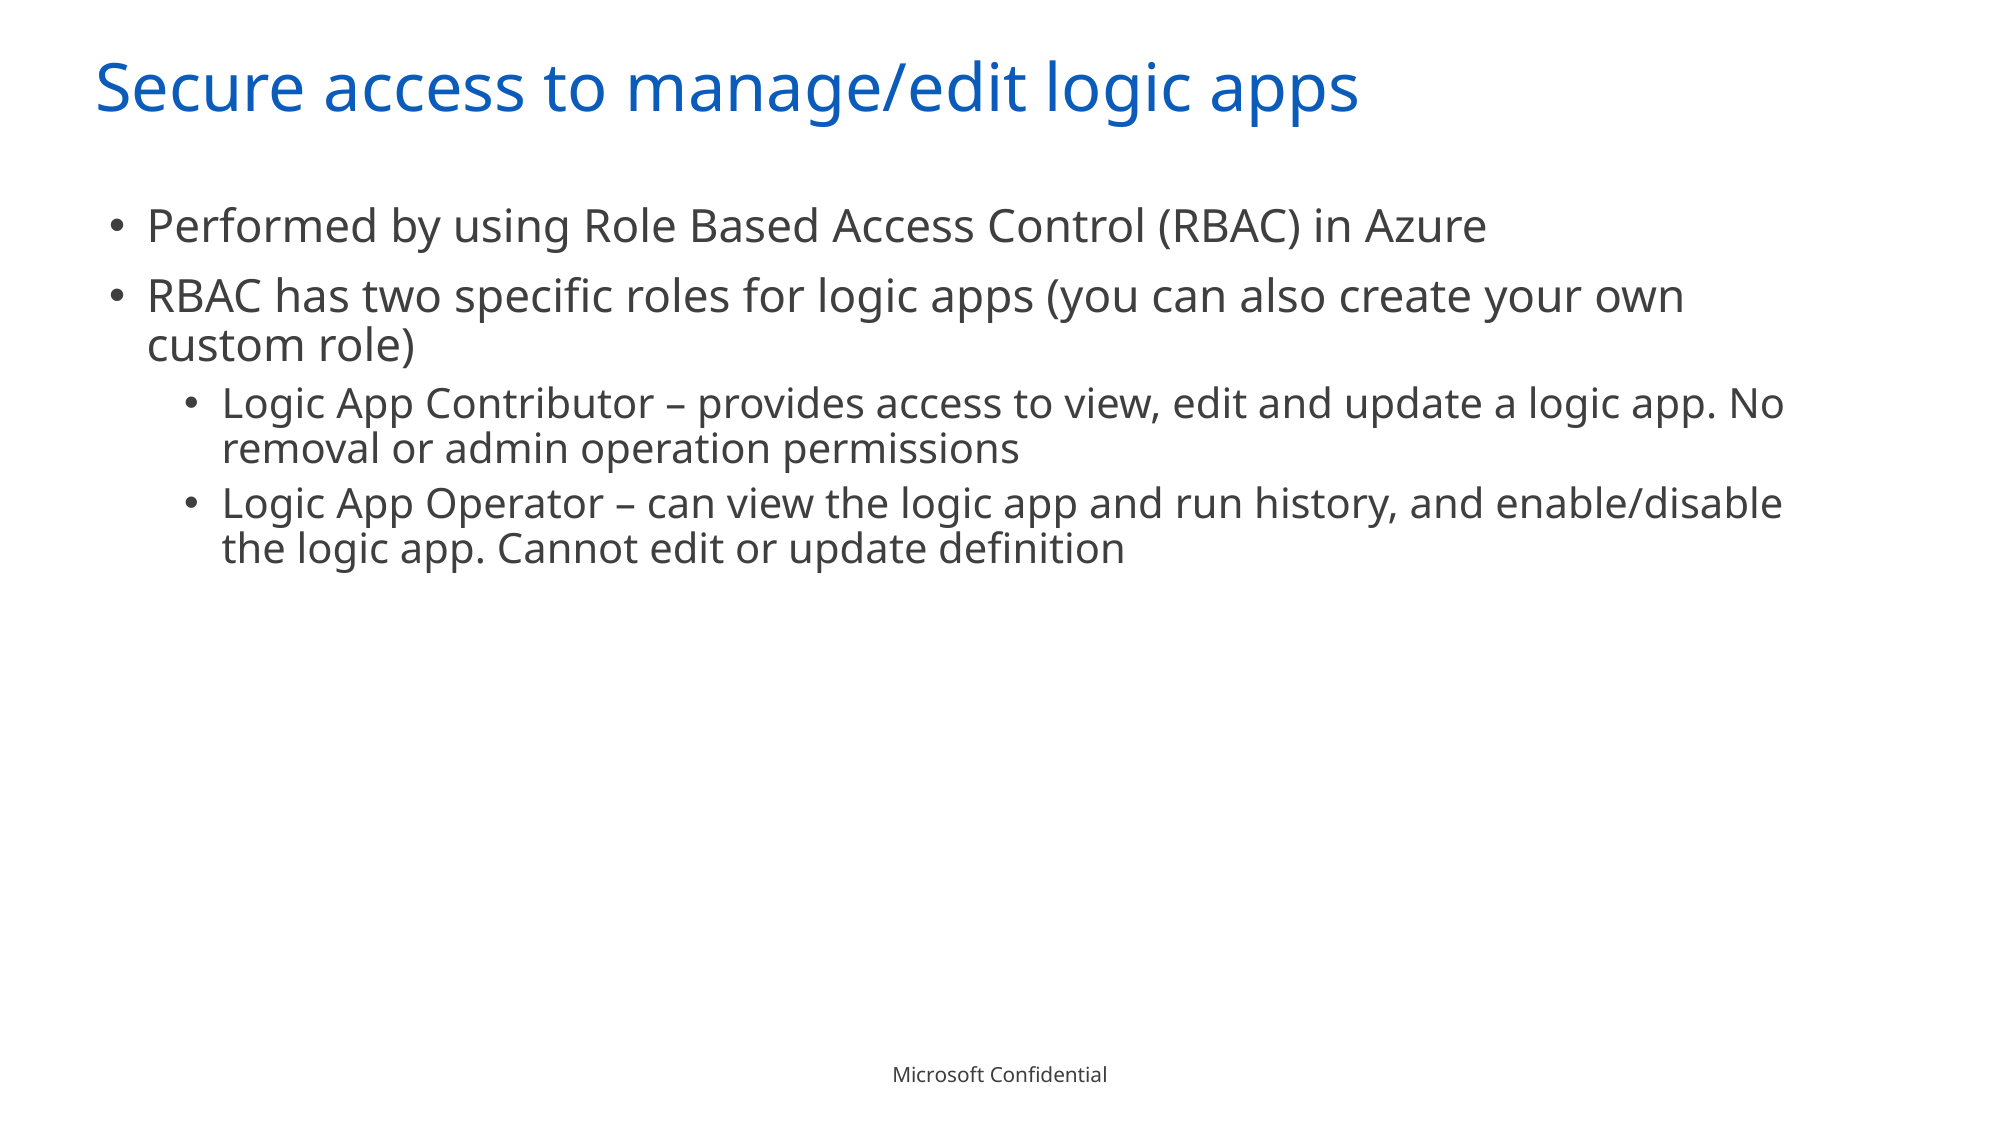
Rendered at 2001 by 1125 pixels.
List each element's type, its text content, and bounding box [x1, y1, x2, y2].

title Secure access to manage/edit logic apps [79, 37, 1805, 143]
list Performed by using Role Based Access Control (RBAC) in Azure RBAC has two specific roles for logic apps (you can also create your own custom role) Logic App Contributor – provides access to view, edit and update a logic app. No removal or admin operation permissions Logic App Operator – can view the logic app and run history, and enable/disable the logic app. Cannot edit or update definition [94, 195, 1863, 584]
